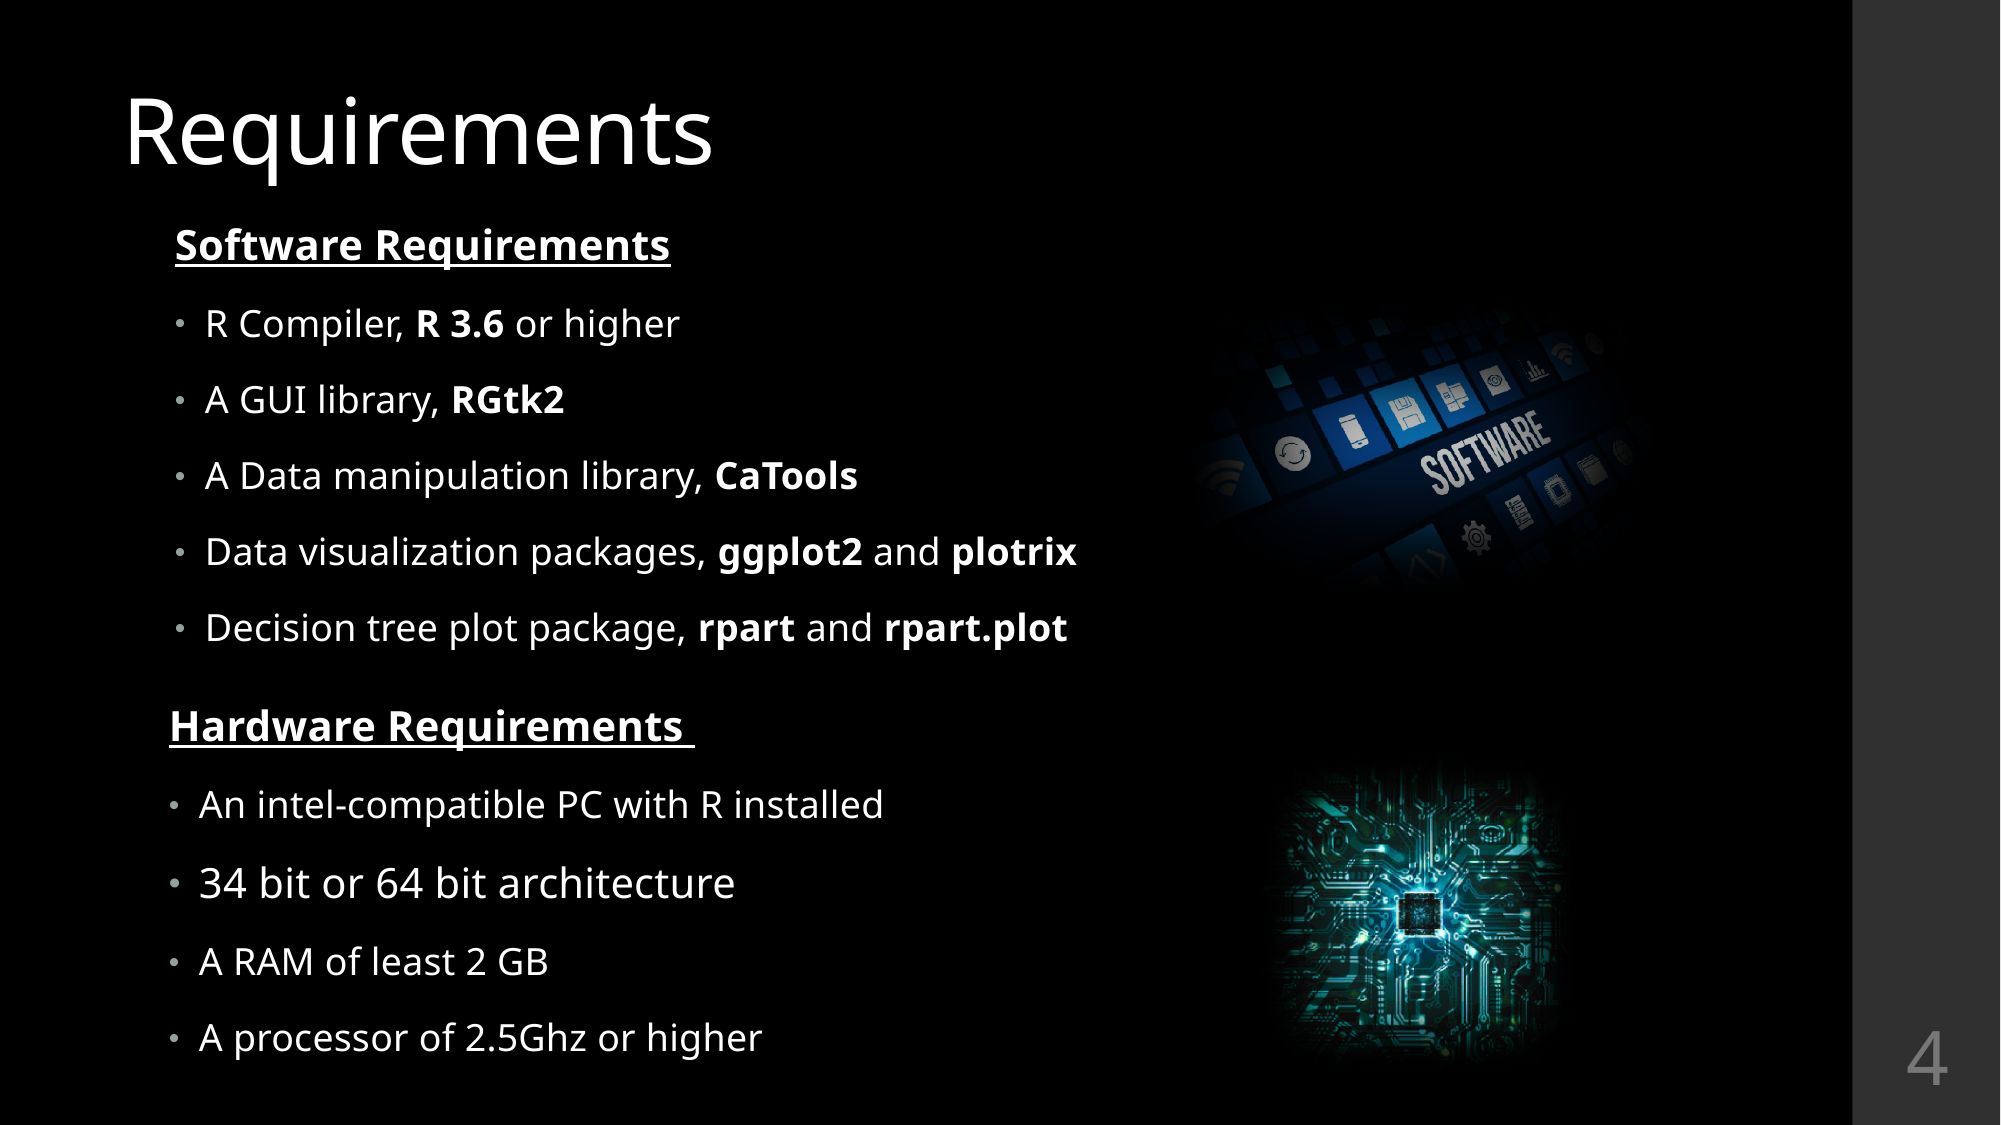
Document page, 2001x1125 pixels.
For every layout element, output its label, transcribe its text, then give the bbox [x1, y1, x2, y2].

text_box Hardware Requirements An intel-compatible PC with R installed 34 bit or 64 bit architecture A RAM of least 2 GB A processor of 2.5Ghz or higher [153, 696, 1635, 1125]
title Requirements [107, 30, 1682, 192]
text_box Software Requirements R Compiler, R 3.6 or higher A GUI library, RGtk2 A Data manipulation library, CaTools Data visualization packages, ggplot2 and plotrix Decision tree plot package, rpart and rpart.plot [159, 215, 1641, 650]
picture [1178, 288, 1660, 600]
slide_number 3 [1852, 1012, 2000, 1110]
picture [1249, 744, 1588, 1083]
